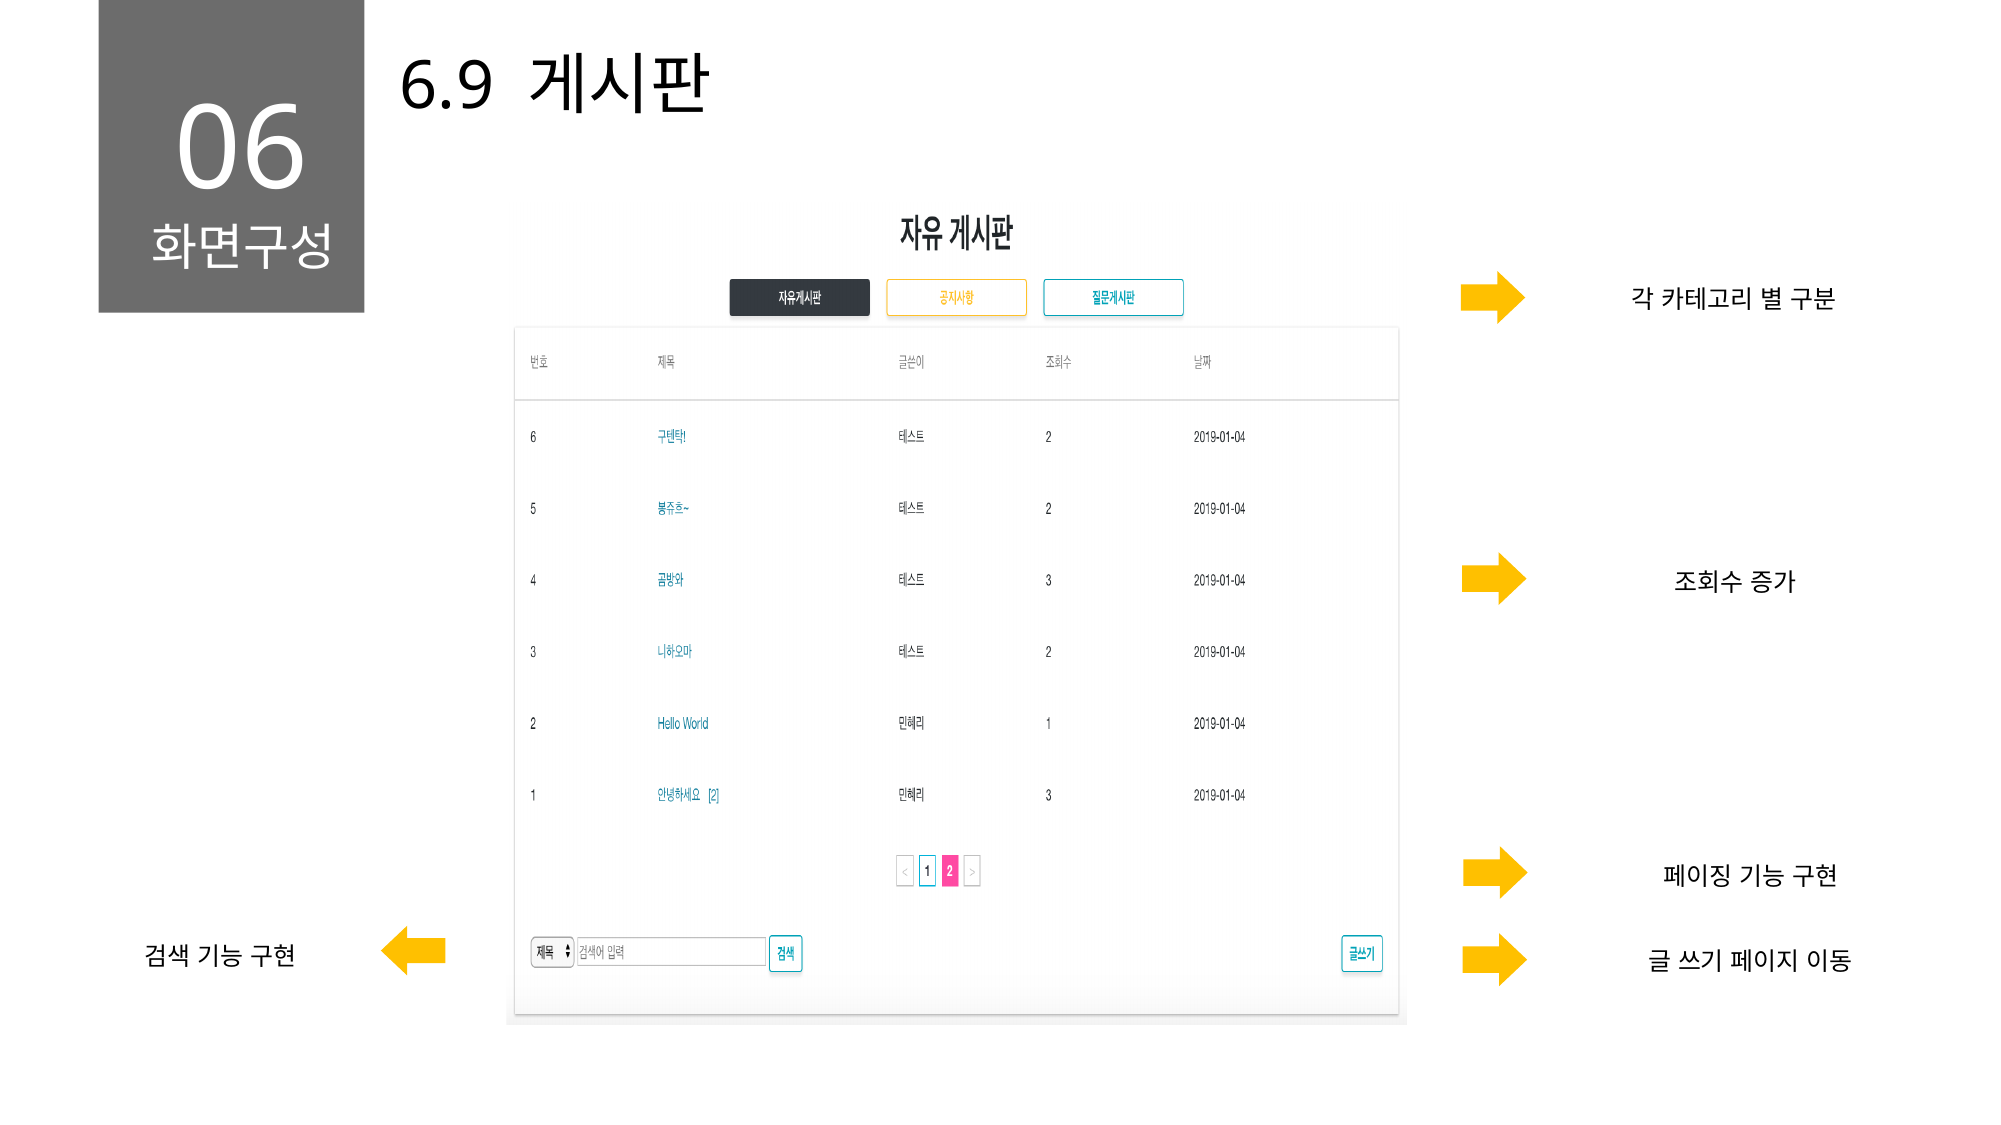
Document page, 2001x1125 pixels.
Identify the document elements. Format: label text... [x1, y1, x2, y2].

text_box [1461, 930, 1529, 989]
text_box 글 쓰기 페이지 이동 [1560, 938, 1941, 983]
text_box [1461, 549, 1529, 608]
text_box 각 카테고리 별 구분 [1544, 276, 1925, 321]
text_box 페이징 기능 구현 [1561, 852, 1942, 898]
text_box [1462, 843, 1530, 902]
text_box [379, 923, 447, 978]
text_box [98, 0, 365, 314]
text_box [1459, 268, 1527, 327]
text_box 06 [136, 64, 323, 208]
text_box 조회수 증가 [1545, 558, 1926, 604]
text_box 검색 기능 구현 [36, 932, 405, 978]
text_box 6.9 게시판 [384, 34, 1074, 130]
picture [506, 202, 1407, 1025]
text_box 화면구성 [109, 208, 351, 283]
